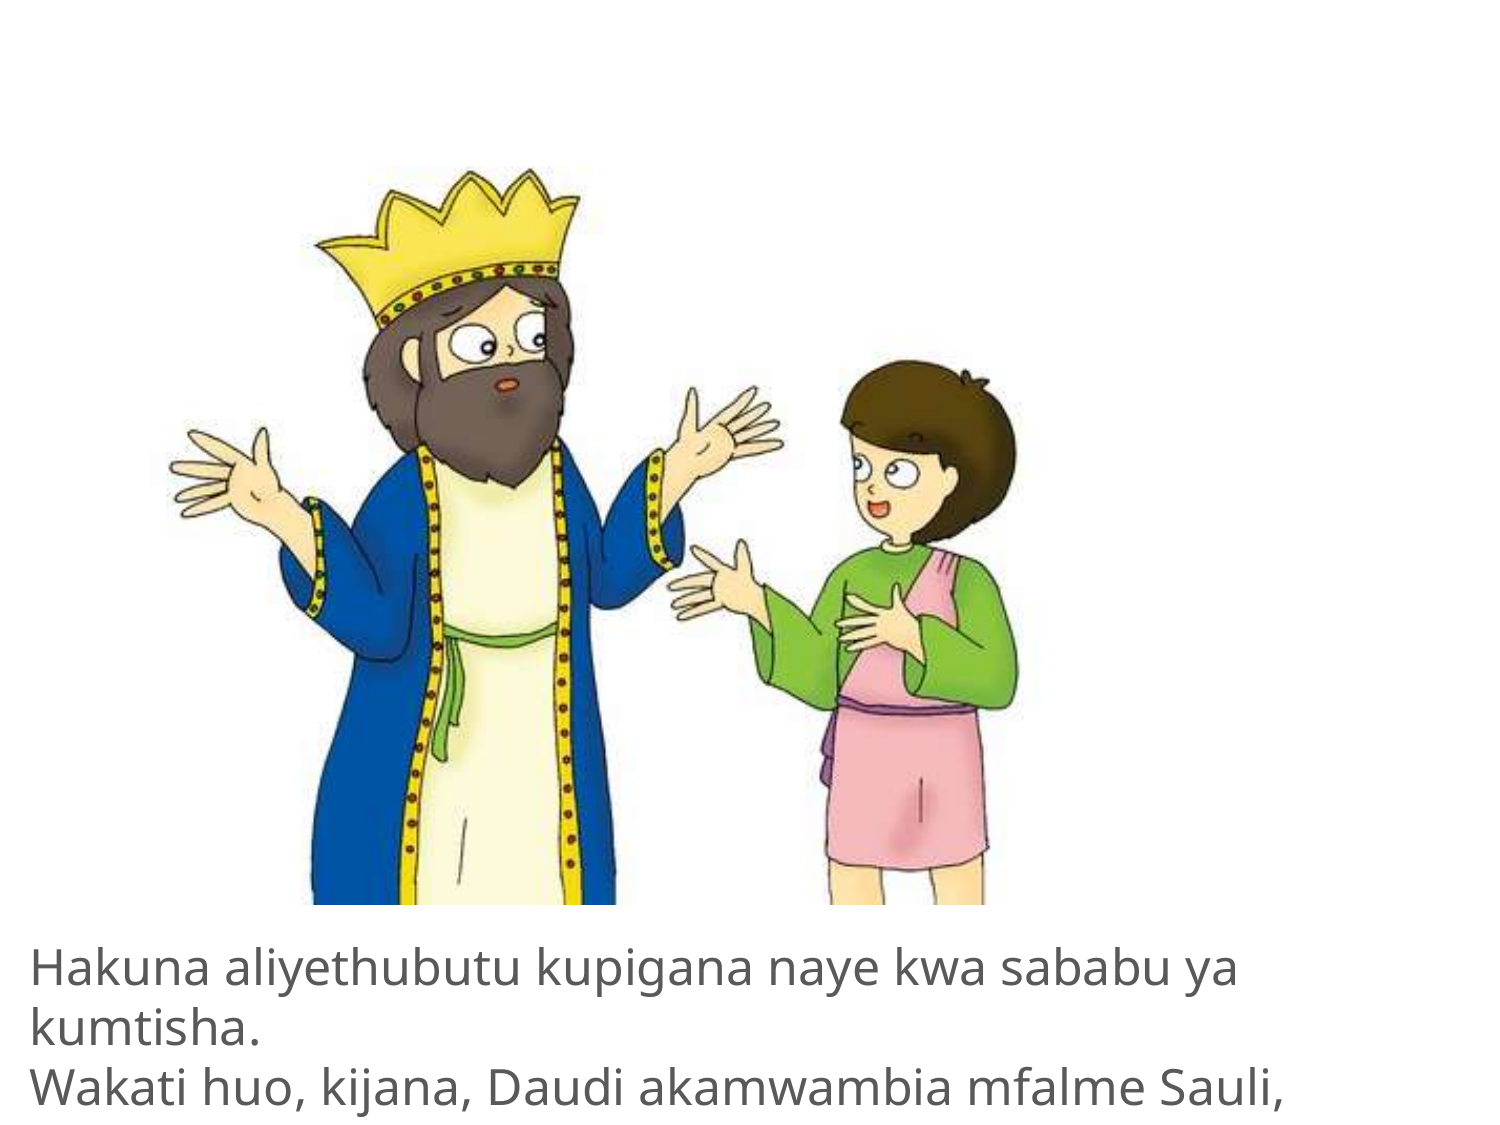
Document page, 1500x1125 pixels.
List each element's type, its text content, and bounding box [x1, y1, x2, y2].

text_box Hakuna aliyethubutu kupigana naye kwa sababu ya kumtisha. Wakati huo, kijana, Daudi akamwambia mfalme Sauli, Nitakwenda kupigana naye. [14, 928, 1486, 1125]
picture [100, 0, 1465, 906]
